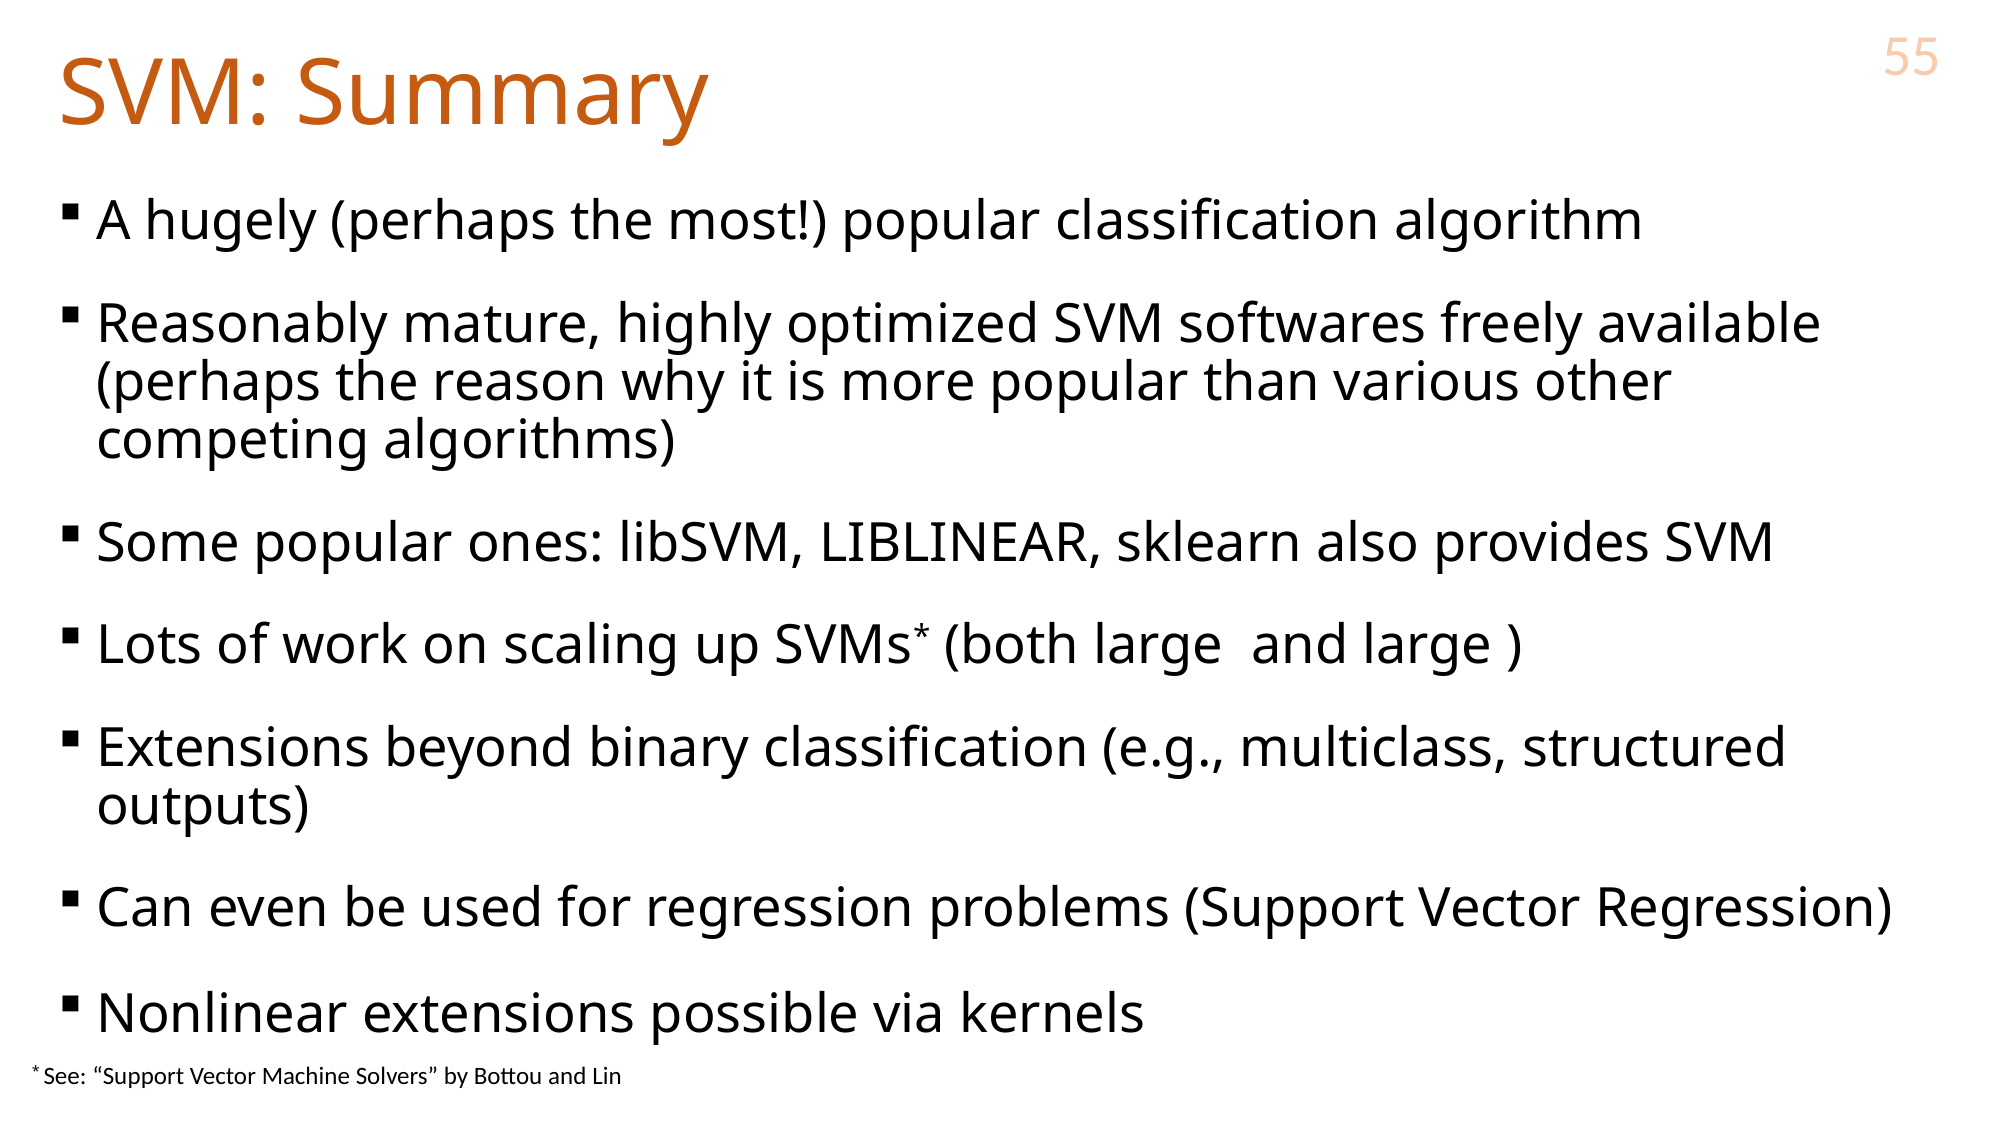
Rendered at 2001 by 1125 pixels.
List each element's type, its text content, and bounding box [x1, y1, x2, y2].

slide_number 55 [1857, 22, 1957, 83]
text_box * See: “Support Vector Machine Solvers” by Bottou and Lin [17, 1051, 639, 1097]
title SVM: Summary [43, 27, 1970, 163]
